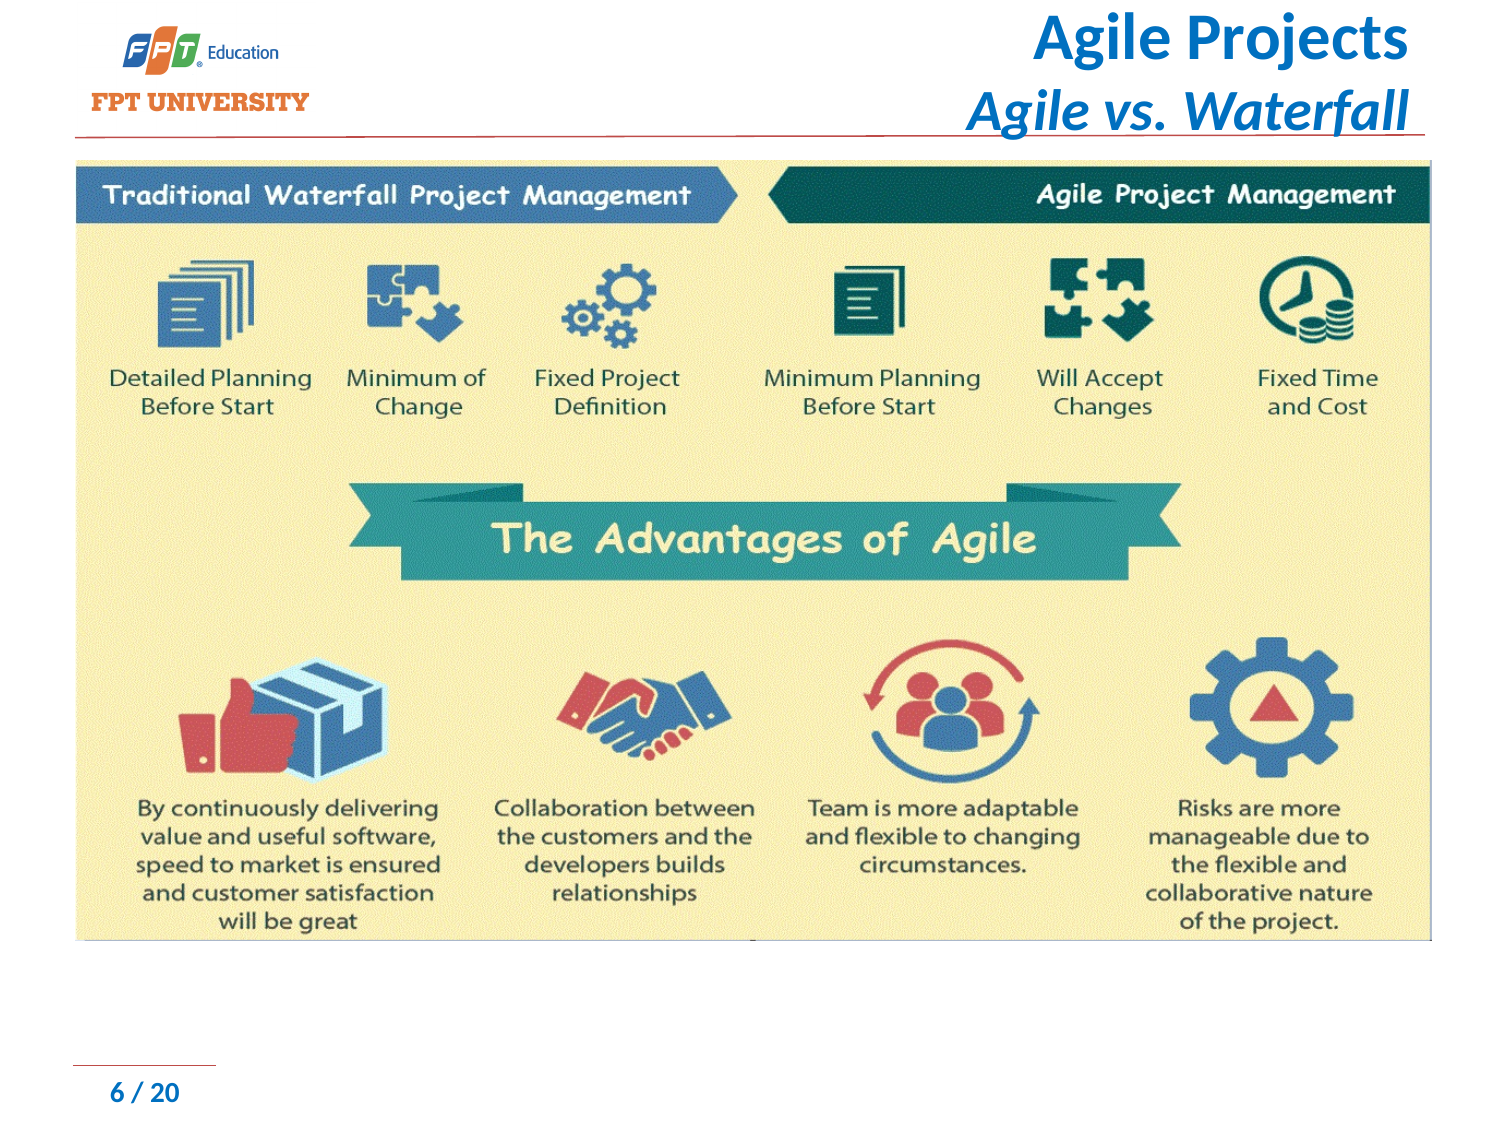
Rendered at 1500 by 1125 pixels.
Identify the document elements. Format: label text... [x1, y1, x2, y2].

picture [74, 160, 1432, 941]
title Agile Projects Agile vs. Waterfall [315, 0, 1425, 135]
picture [77, 2, 315, 133]
